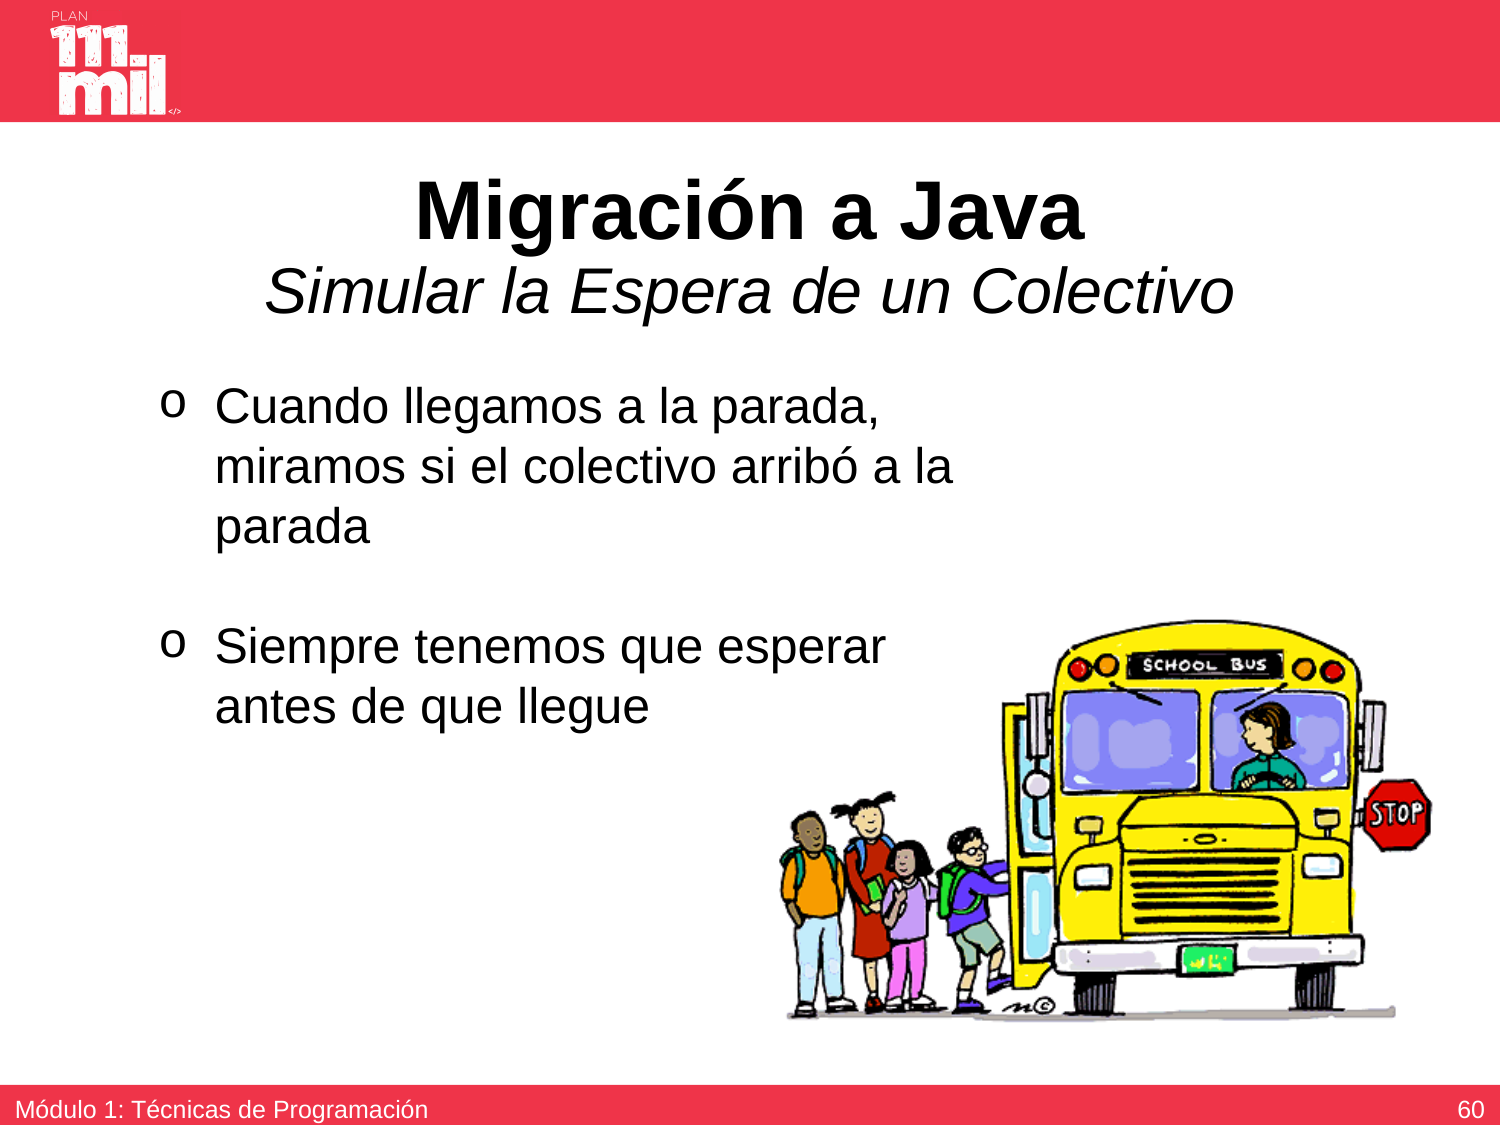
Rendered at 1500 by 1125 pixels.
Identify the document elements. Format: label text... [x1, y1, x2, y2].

picture [775, 617, 1434, 1030]
text_box Cuando llegamos a la parada, miramos si el colectivo arribó a la parada Siempre tenemos que esperar antes de que llegue [105, 358, 986, 763]
footer Módulo 1: Técnicas de Programación [0, 1078, 507, 1125]
title Migración a Java Simular la Espera de un Colectivo [103, 147, 1397, 348]
slide_number 59 [1162, 1078, 1500, 1125]
